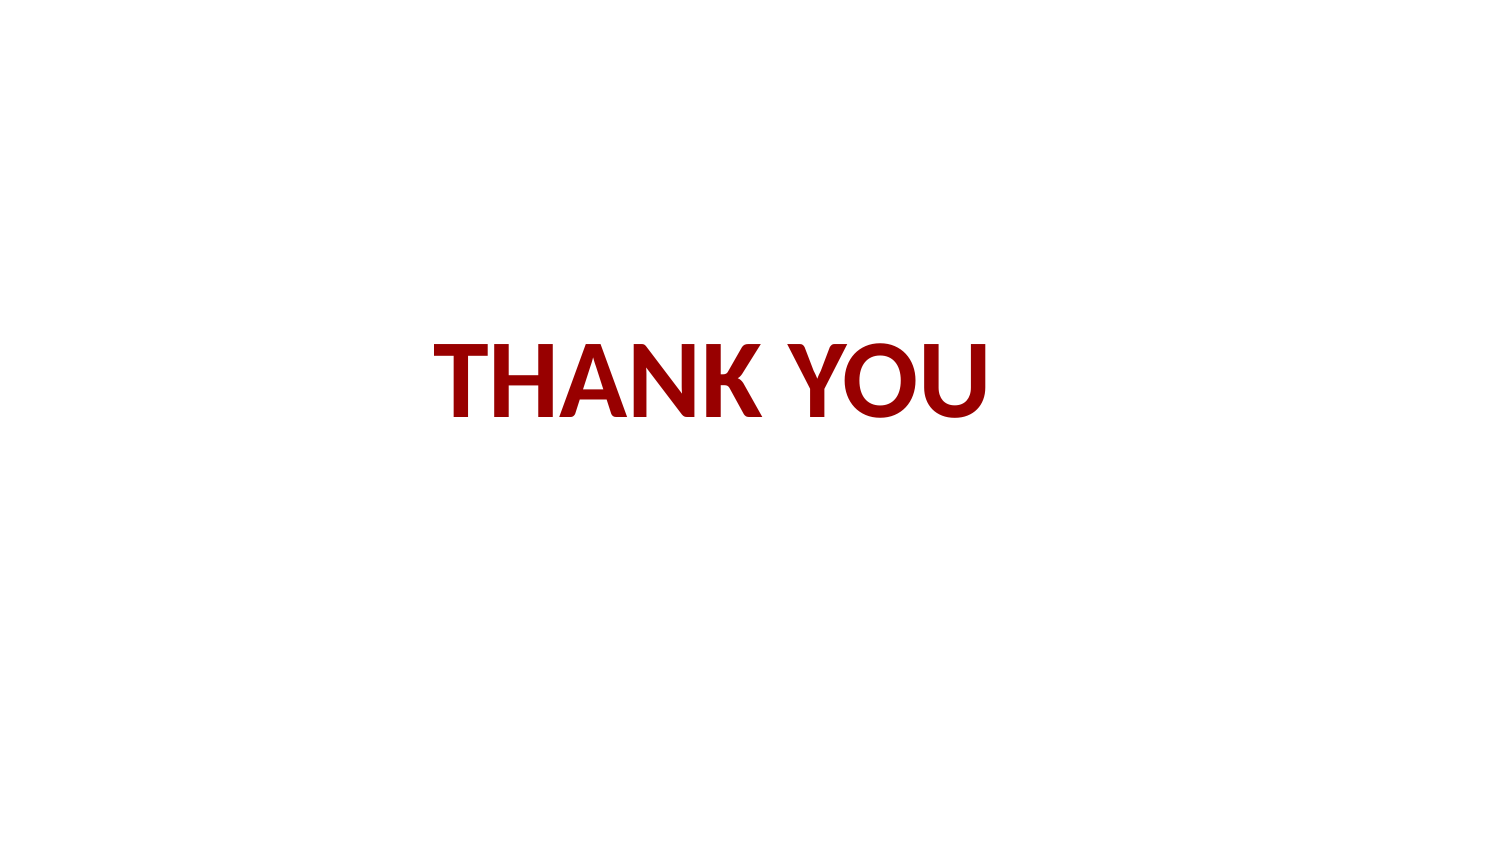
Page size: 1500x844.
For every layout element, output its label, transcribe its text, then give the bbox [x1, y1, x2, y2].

title THANK YOU [421, 273, 1329, 669]
